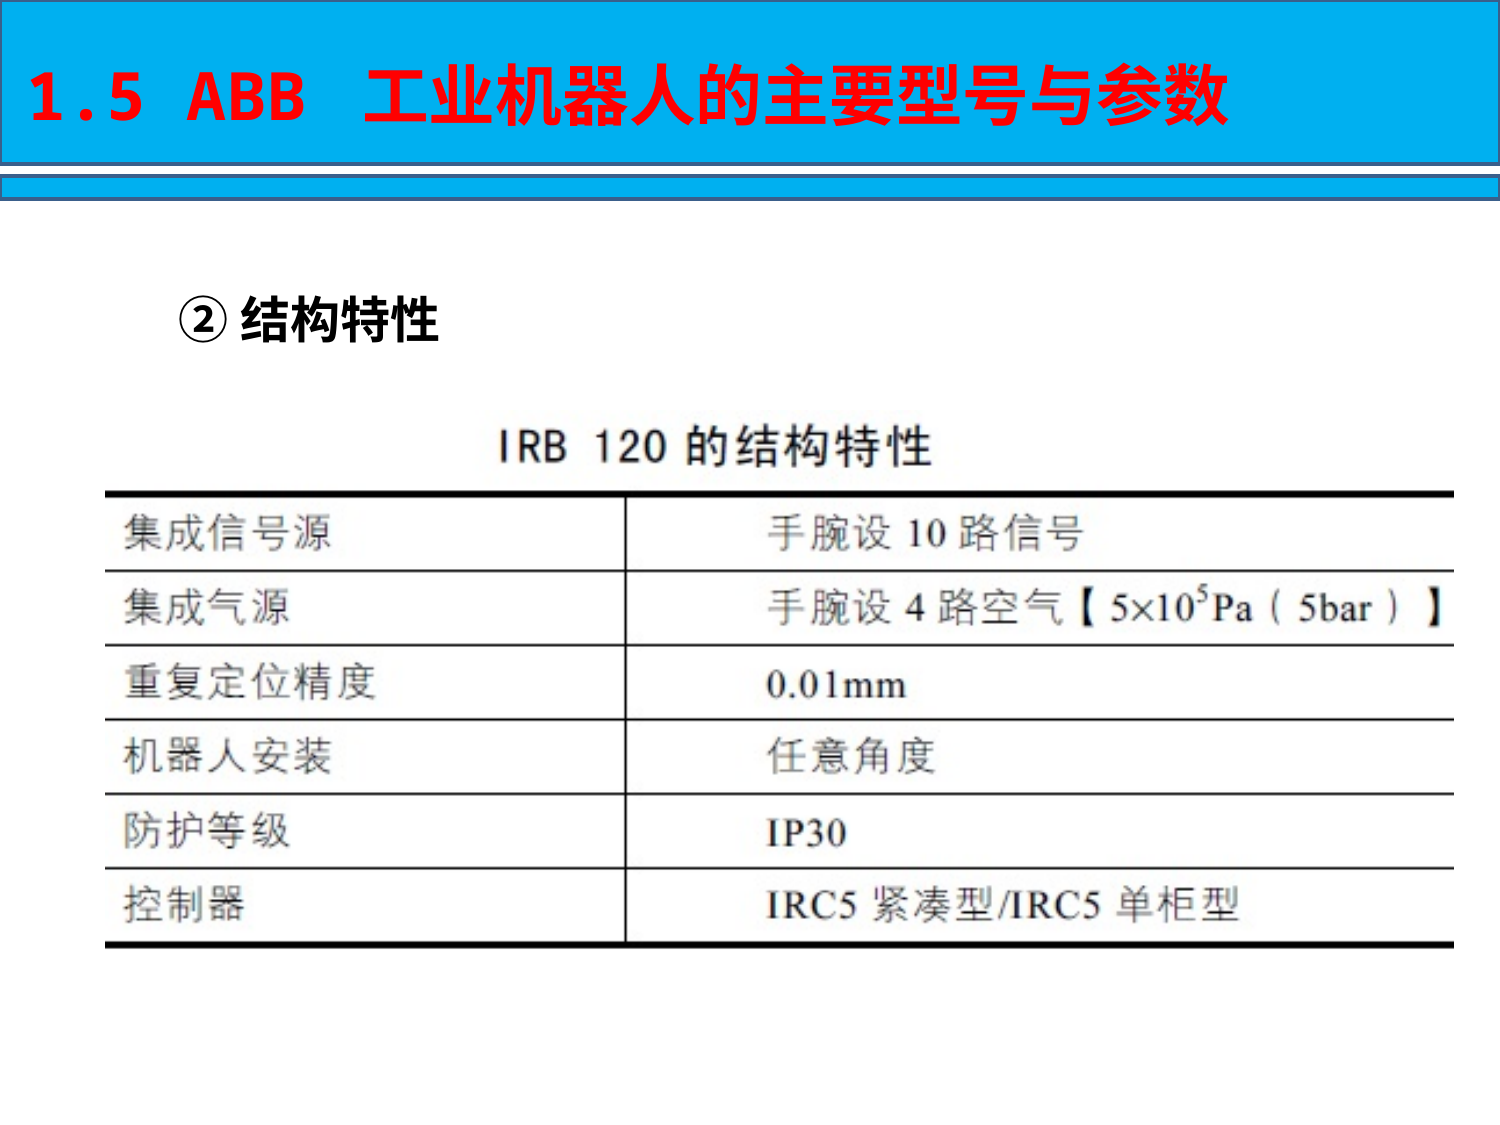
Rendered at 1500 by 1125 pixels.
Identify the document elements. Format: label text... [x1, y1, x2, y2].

text_box 1.5 ABB 工业机器人的主要型号与参数 [11, 46, 1360, 142]
text_box [0, 174, 1500, 201]
picture [105, 409, 1454, 963]
text_box [0, 0, 1500, 166]
text_box ②结构特性 [163, 281, 551, 356]
